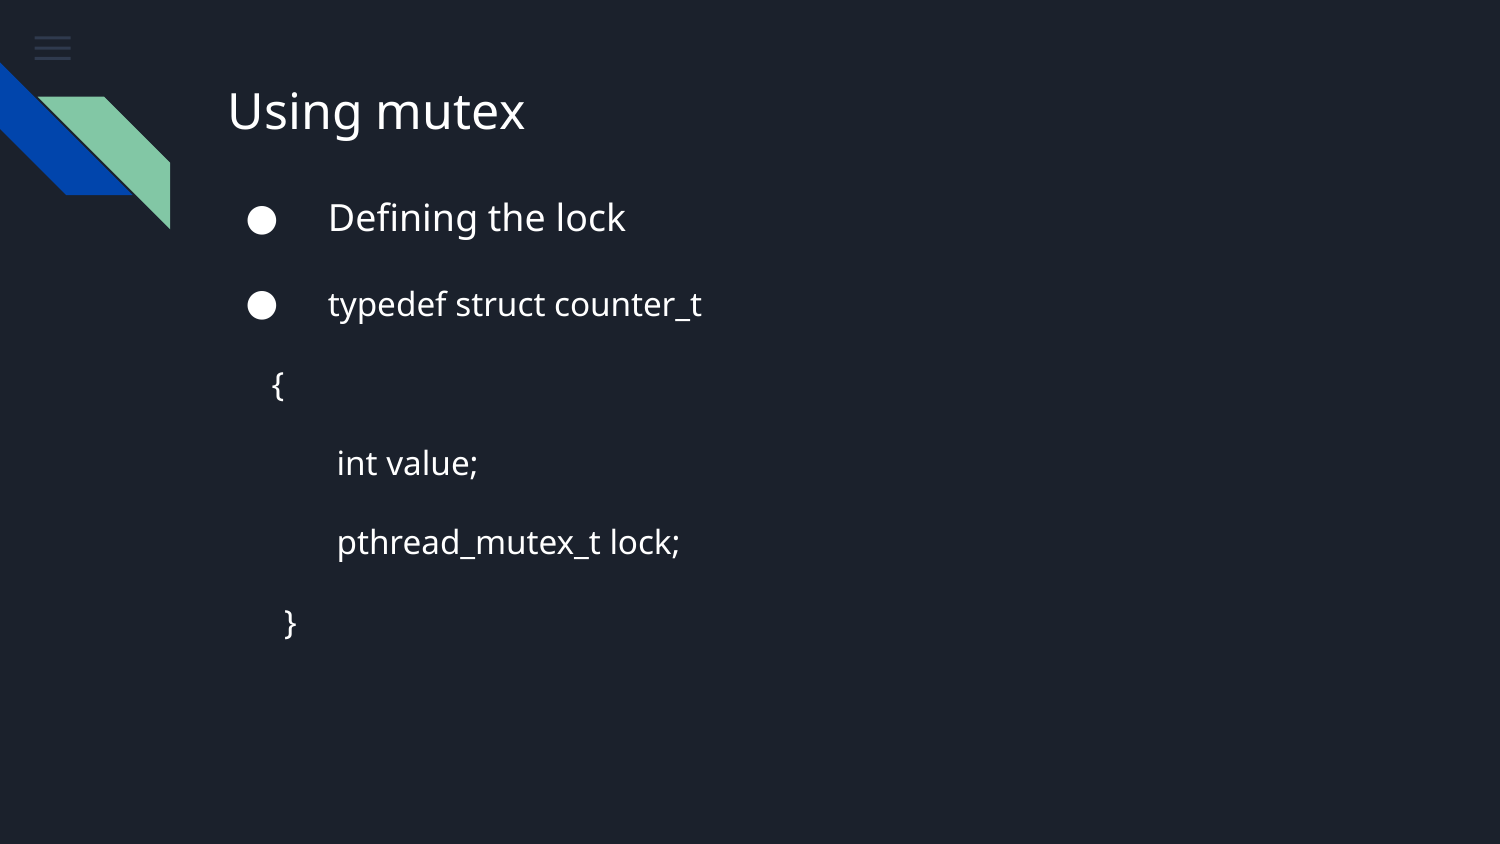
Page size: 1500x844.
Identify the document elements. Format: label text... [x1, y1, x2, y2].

list Defining the lock typedef struct counter_t { int value; pthread_mutex_t lock; } [212, 172, 1368, 735]
title Using mutex [212, 64, 1368, 172]
